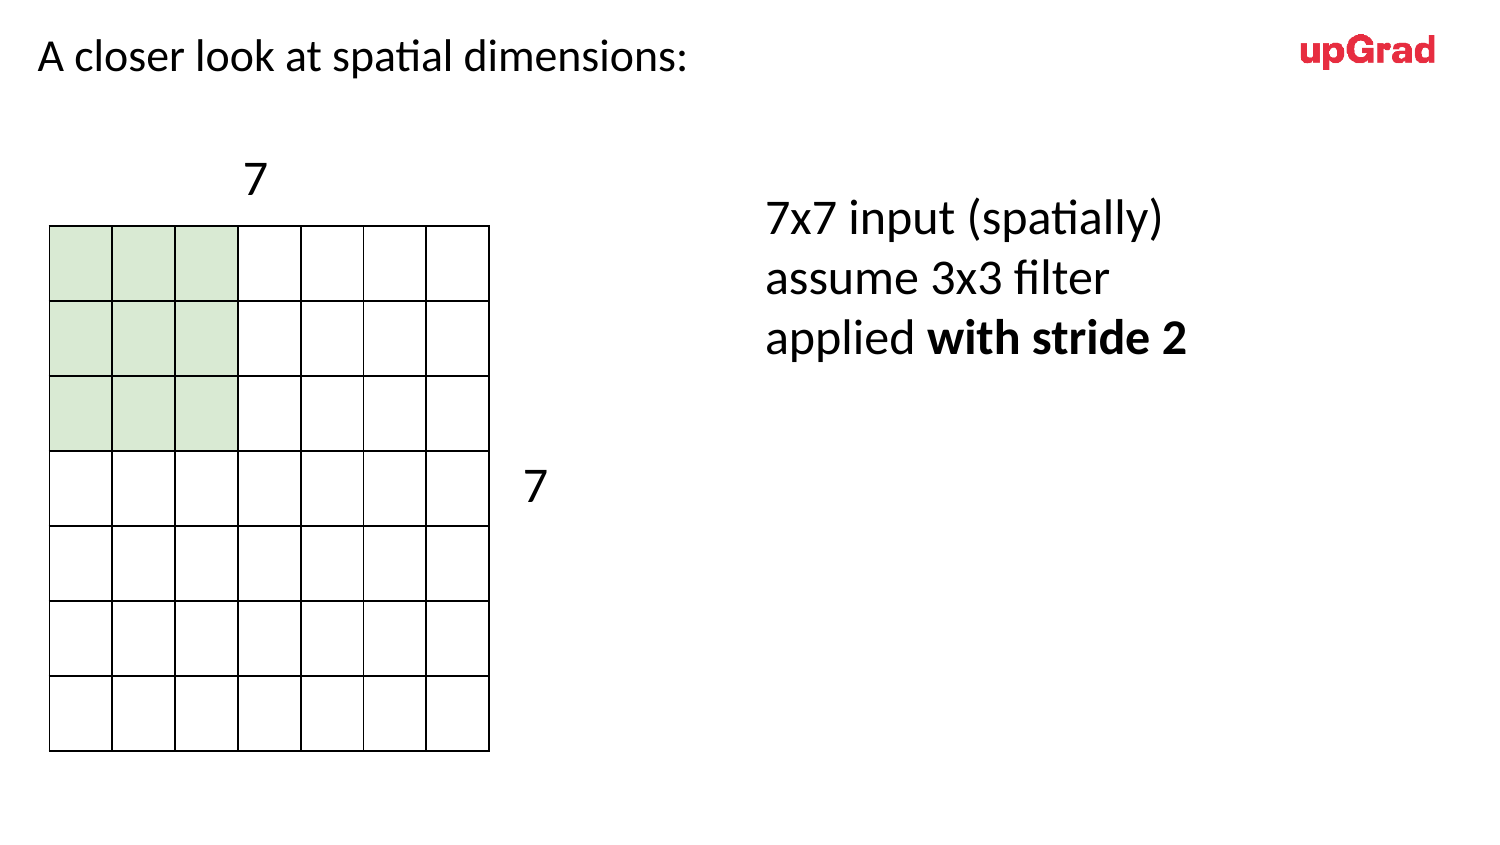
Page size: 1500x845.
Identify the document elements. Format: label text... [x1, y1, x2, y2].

table_cell [113, 677, 174, 750]
table_cell [239, 377, 300, 450]
table_cell [427, 527, 488, 600]
table_header [113, 227, 174, 300]
table_header [176, 227, 237, 300]
table_cell [302, 527, 363, 600]
table_header [302, 227, 363, 300]
table_cell [176, 452, 237, 525]
table_cell [427, 377, 488, 450]
text_box A closer look at spatial dimensions: [22, 10, 1397, 110]
table_cell [302, 602, 363, 675]
table_cell [364, 677, 425, 750]
table_cell [302, 677, 363, 750]
table_cell [50, 527, 111, 600]
table_header [364, 227, 425, 300]
table_cell [113, 452, 174, 525]
table_cell [427, 602, 488, 675]
table_cell [364, 302, 425, 375]
table_cell [239, 677, 300, 750]
table_cell [239, 527, 300, 600]
table_cell [50, 377, 111, 450]
table_cell [239, 602, 300, 675]
table_cell [364, 377, 425, 450]
table_cell [176, 527, 237, 600]
table_header [50, 227, 111, 300]
table_cell [113, 302, 174, 375]
table_cell [302, 452, 363, 525]
table_cell [302, 302, 363, 375]
table_cell [176, 602, 237, 675]
table_cell [302, 377, 363, 450]
text_box 7x7 input (spatially) assume 3x3 filter applied with stride 2 [750, 170, 1500, 472]
table_cell [113, 377, 174, 450]
table_cell [239, 302, 300, 375]
table_cell [427, 677, 488, 750]
table_cell [239, 452, 300, 525]
picture [1397, 34, 1435, 70]
text_box 7 [228, 130, 318, 206]
table_header [427, 227, 488, 300]
table_cell [427, 452, 488, 525]
table_cell [113, 602, 174, 675]
table_cell [50, 452, 111, 525]
table_cell [176, 677, 237, 750]
table_cell [427, 302, 488, 375]
text_box 7 [507, 437, 605, 485]
table_cell [364, 602, 425, 675]
table_cell [50, 602, 111, 675]
table_cell [113, 527, 174, 600]
table_cell [364, 452, 425, 525]
table_cell [176, 302, 237, 375]
table_cell [176, 377, 237, 450]
table_cell [364, 527, 425, 600]
table_cell [50, 302, 111, 375]
table_header [239, 227, 300, 300]
table_cell [50, 677, 111, 750]
